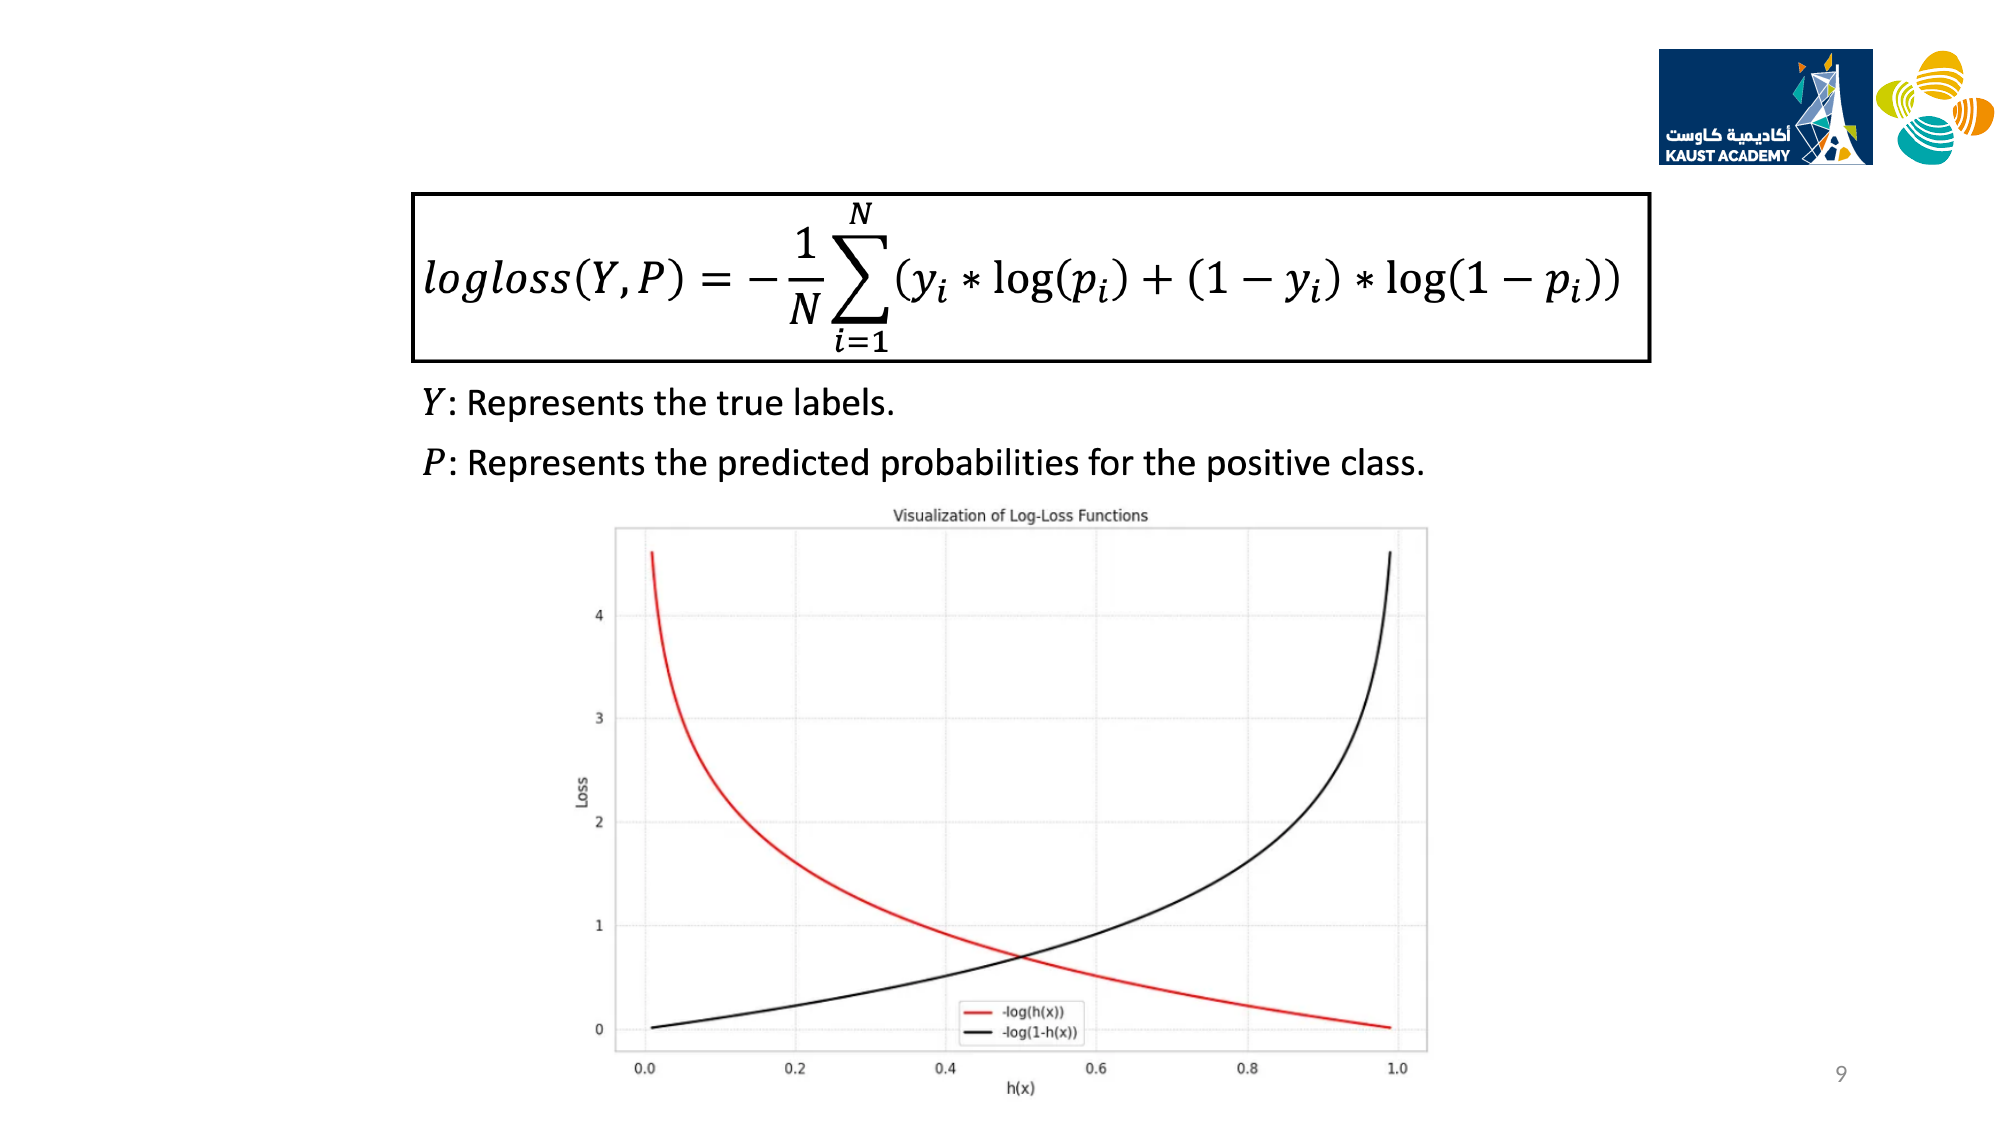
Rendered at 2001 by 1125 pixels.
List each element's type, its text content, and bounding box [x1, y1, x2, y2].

slide_number 9 [1412, 1042, 1863, 1103]
picture [382, 181, 1658, 492]
picture [566, 502, 1434, 1102]
picture [1659, 49, 2000, 165]
